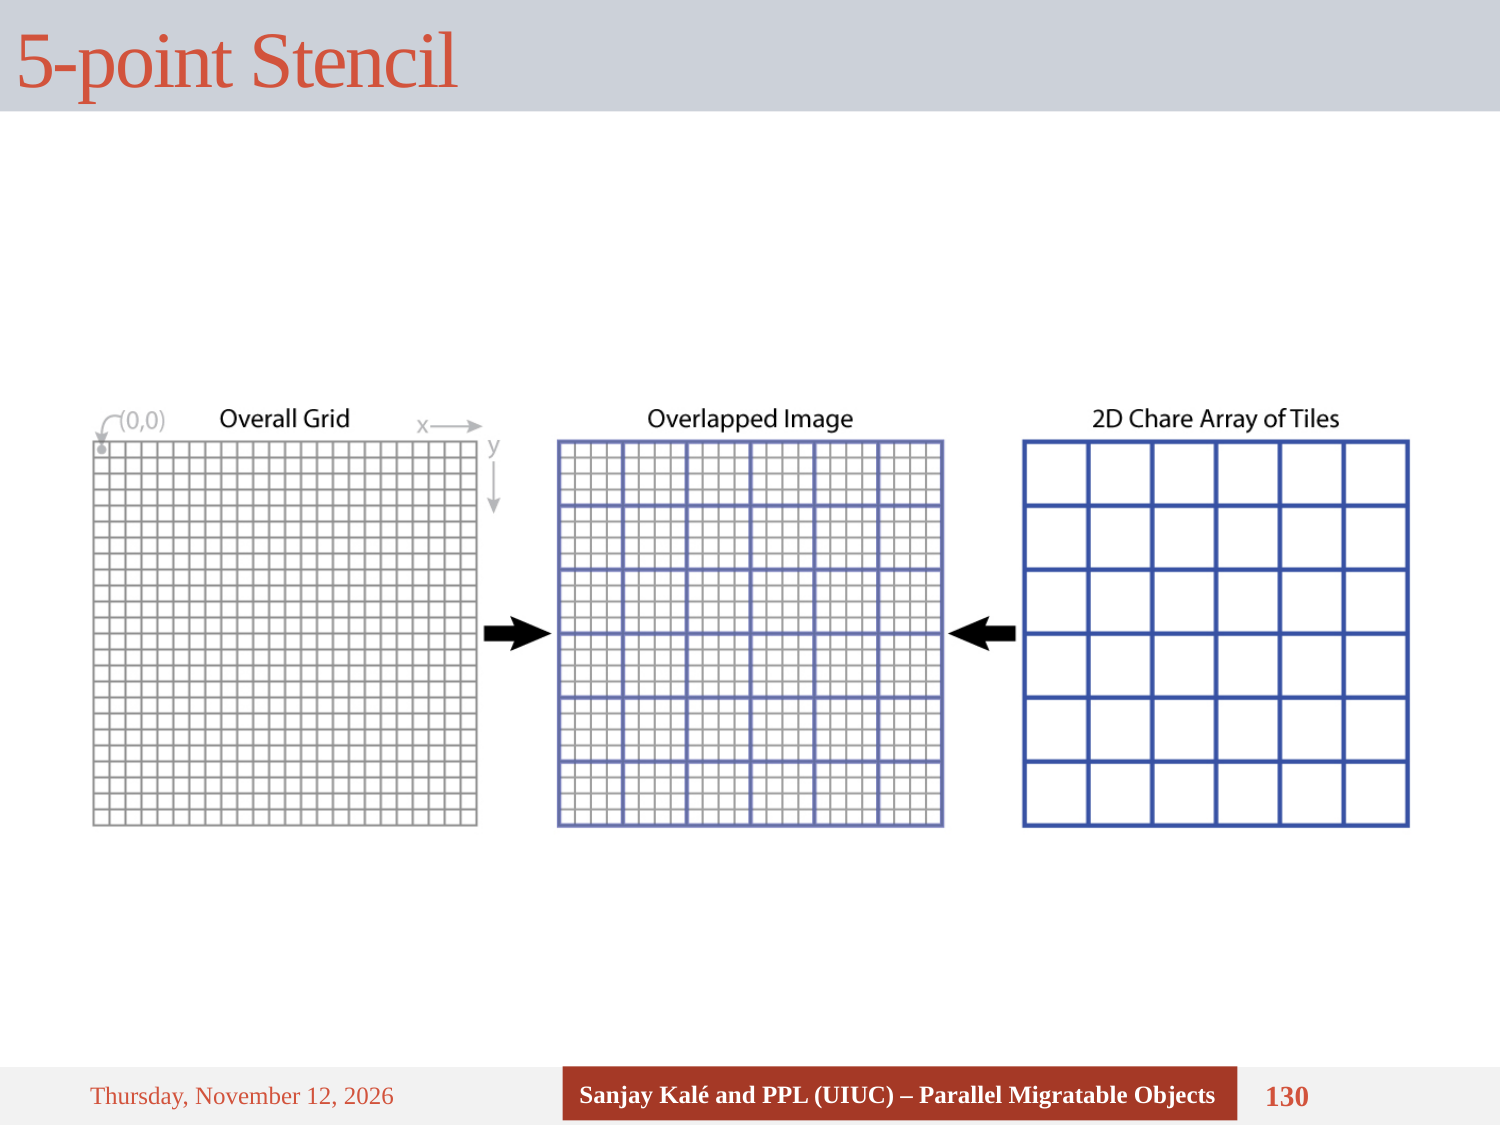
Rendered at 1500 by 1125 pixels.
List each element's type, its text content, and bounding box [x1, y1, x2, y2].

slide_number 130 [1250, 1067, 1425, 1122]
title 5-point Stencil [0, 0, 1500, 112]
footer Sanjay Kalé and PPL (UIUC) – Parallel Migratable Objects [562, 1066, 1238, 1121]
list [74, 187, 1426, 1047]
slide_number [75, 1067, 550, 1122]
